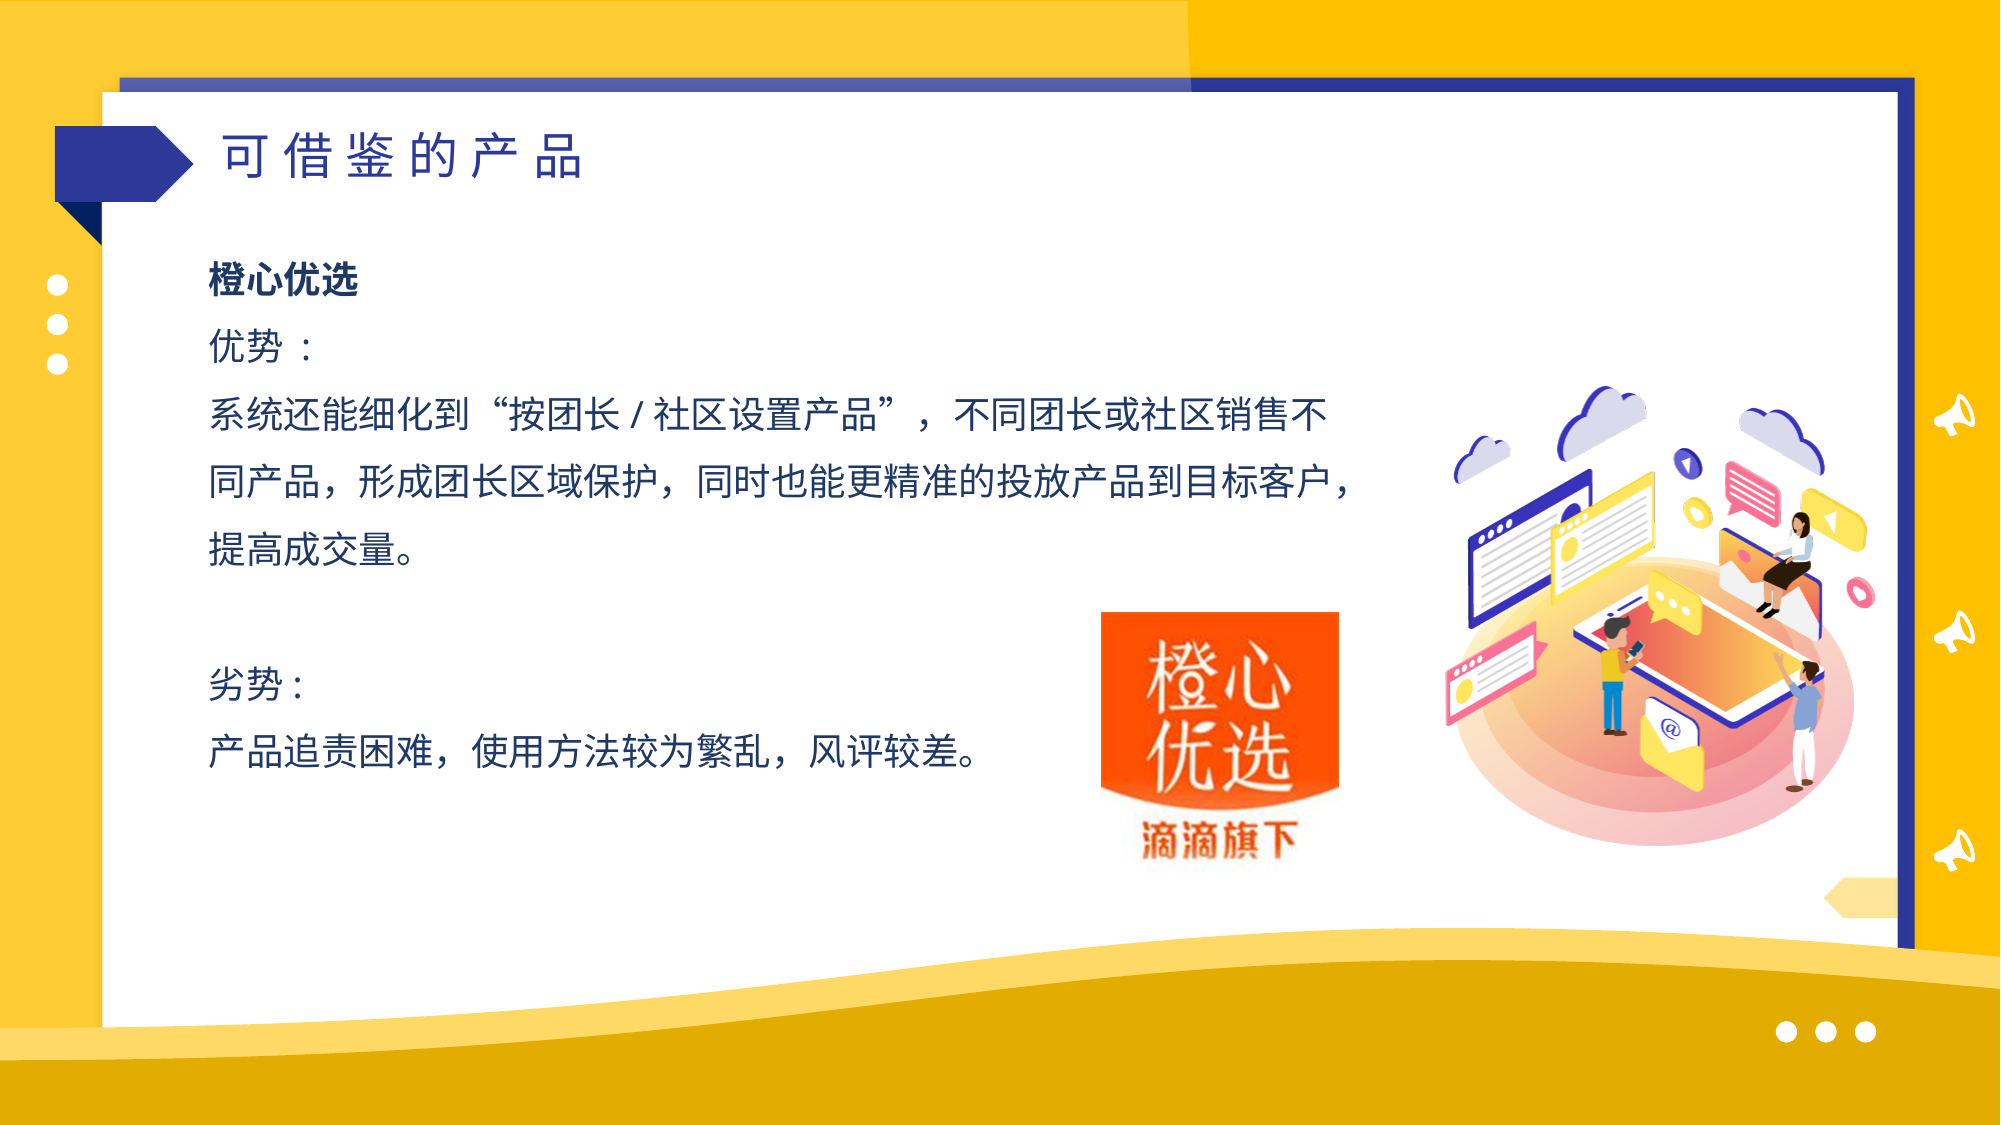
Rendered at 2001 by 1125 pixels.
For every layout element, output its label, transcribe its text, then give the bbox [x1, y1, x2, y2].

picture [1100, 612, 1339, 873]
text_box 可借鉴的产品 [206, 117, 599, 192]
text_box 橙心优选 优势 : 系统还能细化到“按团长/社区设置产品”，不同团长或社区销售不同产品，形成团长区域保护，同时也能更精准的投放产品到目标客户，提高成交量。 劣势: 产品追责困难，使用方法较为繁乱，风评较差。 [193, 225, 1367, 931]
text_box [1249, 346, 2000, 873]
